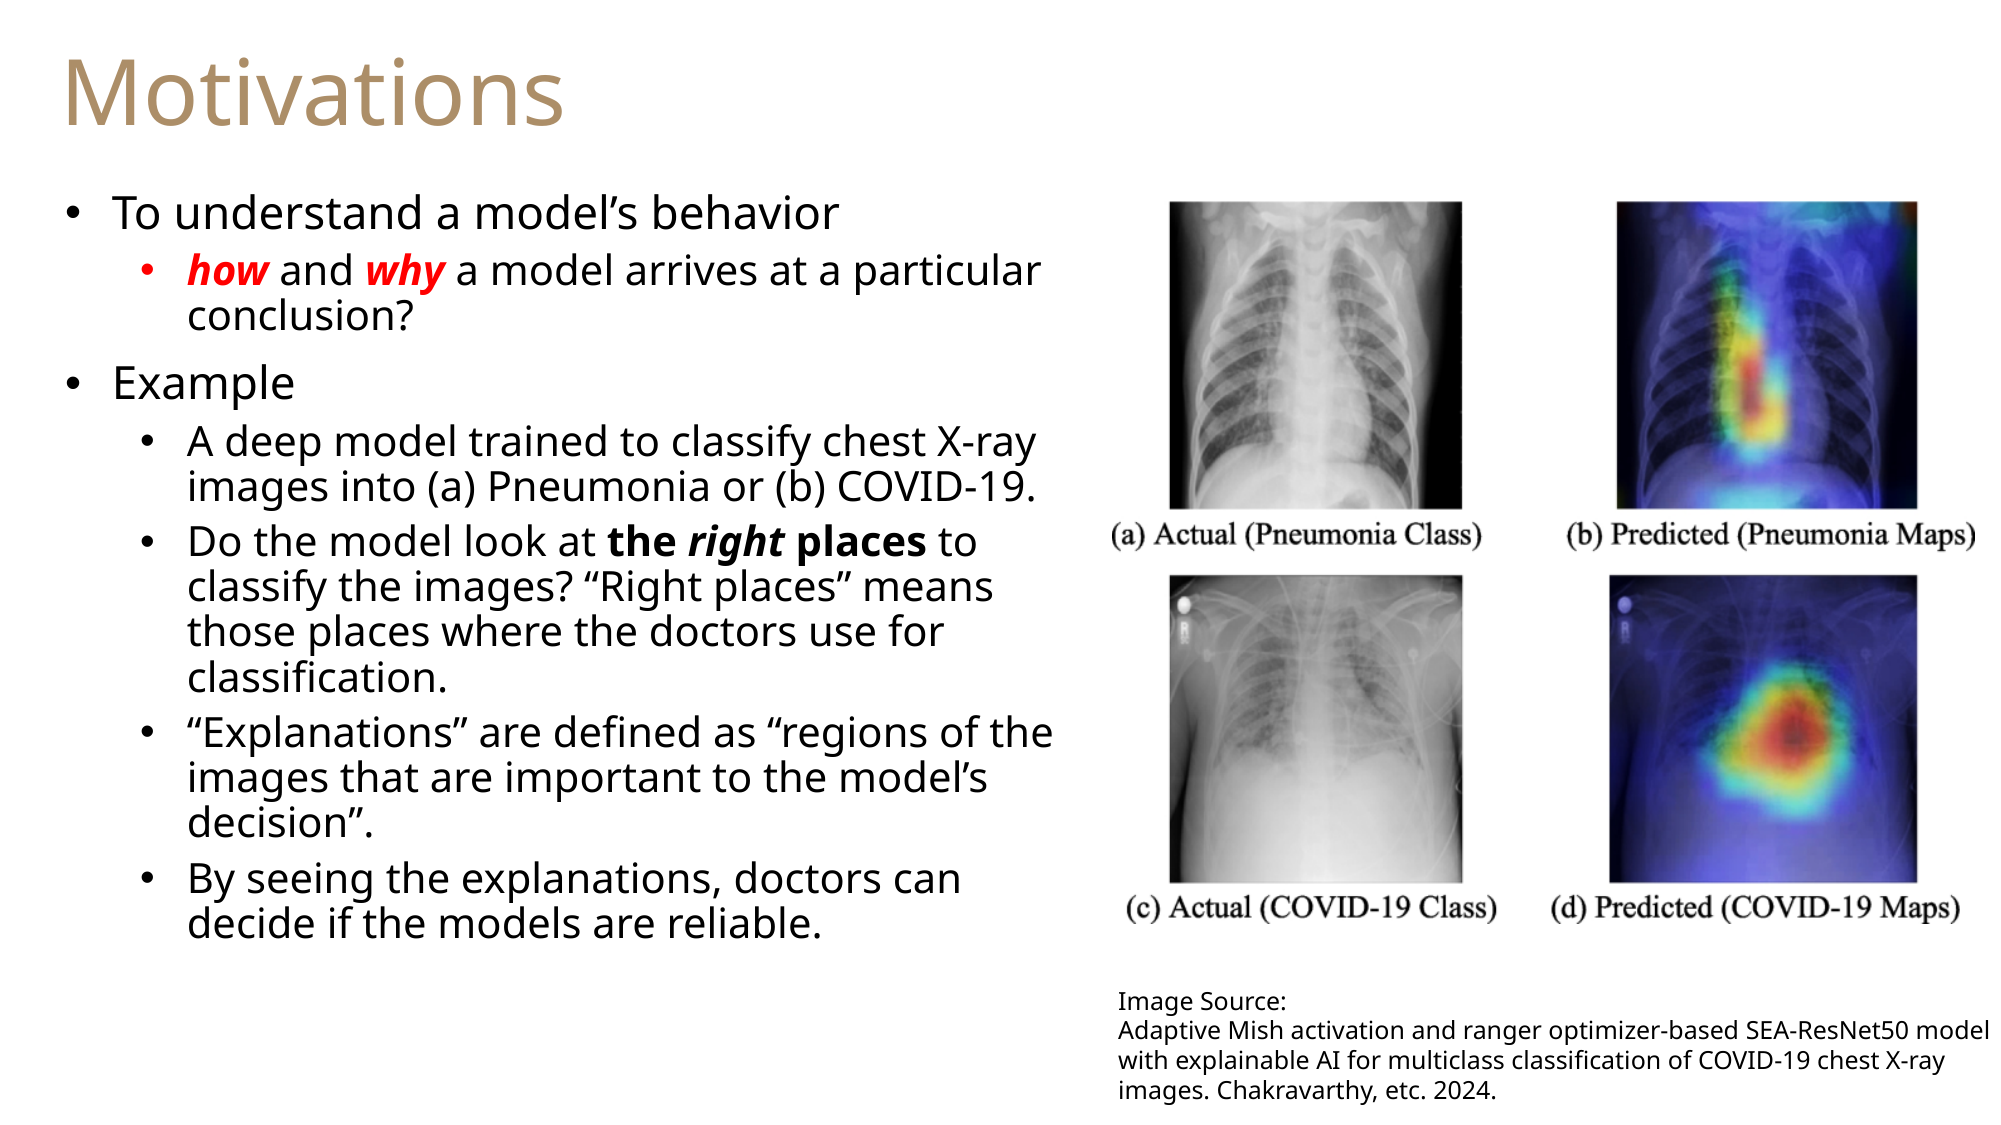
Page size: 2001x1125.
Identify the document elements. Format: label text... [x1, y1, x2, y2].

text_box Image Source: Adaptive Mish activation and ranger optimizer-based SEA-ResNet50 model with explainable AI for multiclass classification of COVID-19 chest X-ray images. Chakravarthy, etc. 2024. [1103, 977, 2000, 1113]
text_box Motivations [45, 33, 1478, 157]
picture [1111, 200, 1975, 925]
list To understand a model’s behavior how and why a model arrives at a particular conclusion? Example A deep model trained to classify chest X-ray images into (a) Pneumonia or (b) COVID-19. Do the model look at the right places to classify the images? “Right places” means those places where the doctors use for classification. “Explanations” are defined as “regions of the images that are important to the model’s decision”. By seeing the explanations, doctors can decide if the models are reliable. [49, 182, 1091, 1046]
